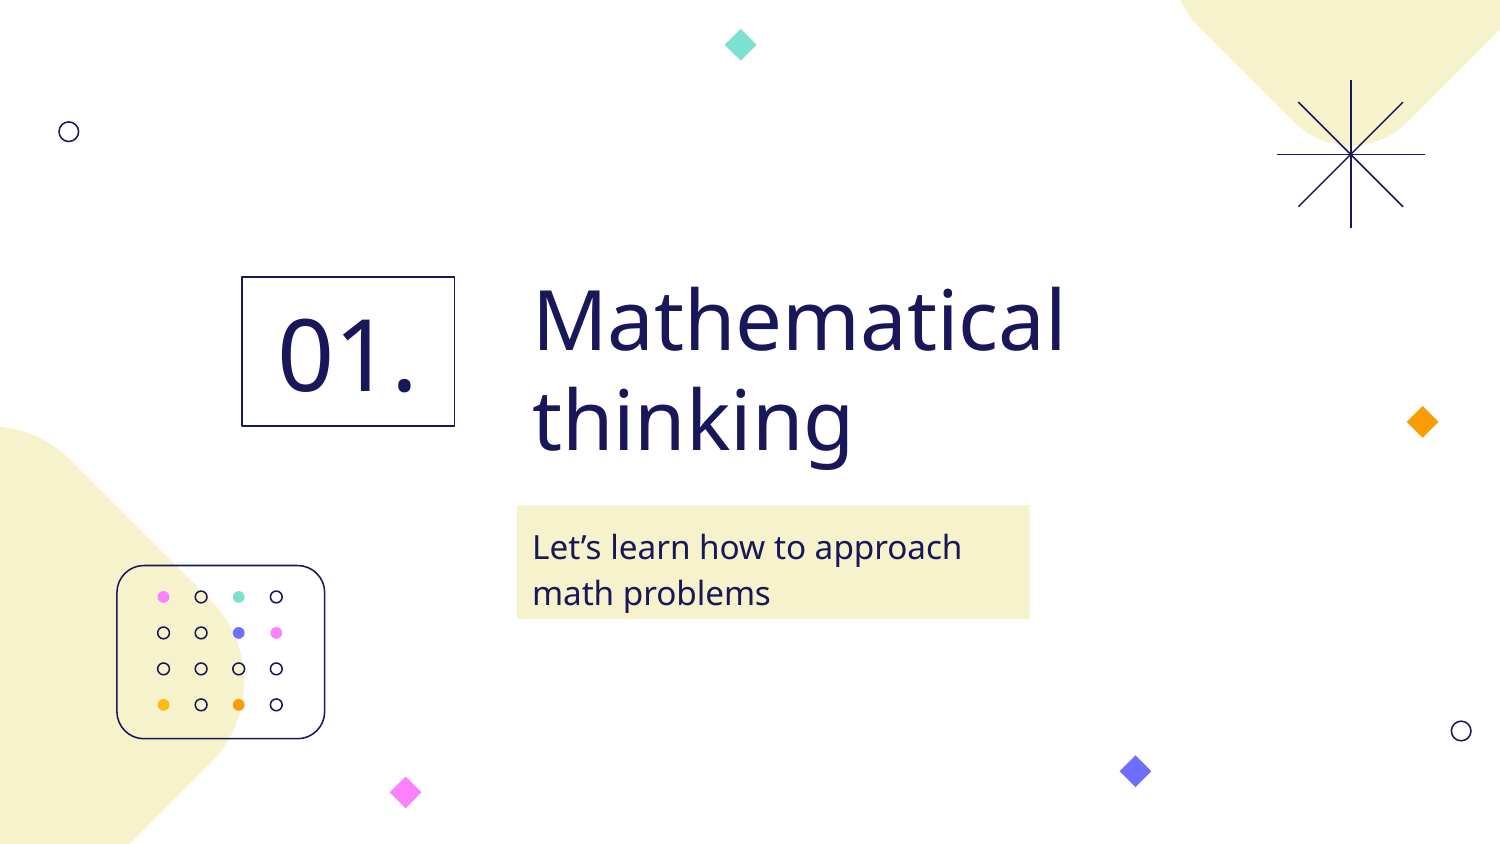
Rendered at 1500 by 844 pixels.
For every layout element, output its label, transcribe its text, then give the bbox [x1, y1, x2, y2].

title Mathematical thinking [517, 268, 1198, 483]
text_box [116, 565, 325, 739]
title 01. [241, 276, 455, 427]
subtitle Let’s learn how to approach math problems [517, 505, 1030, 619]
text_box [1276, 80, 1425, 229]
